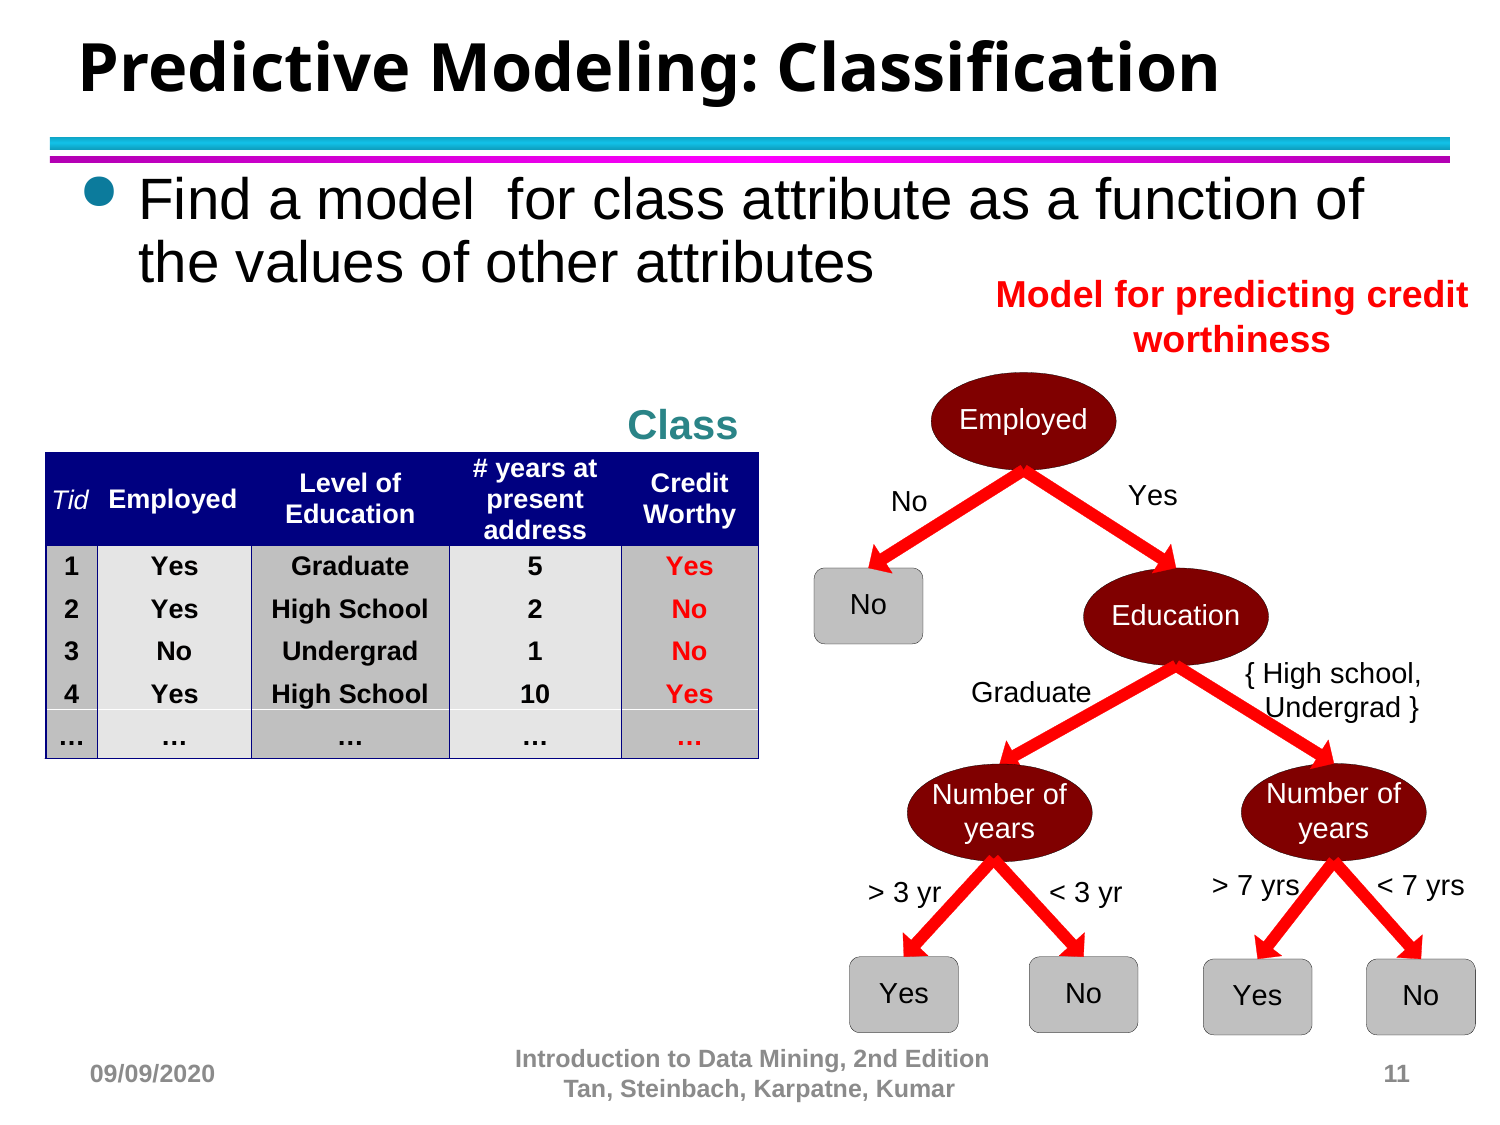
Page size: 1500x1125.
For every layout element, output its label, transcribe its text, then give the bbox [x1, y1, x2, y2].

text_box Class [612, 390, 775, 456]
picture [812, 370, 1488, 1049]
text_box Introduction to Data Mining, 2nd Edition Tan, Steinbach, Karpatne, Kumar [500, 1042, 1013, 1103]
text_box Model for predicting credit worthiness [974, 262, 1475, 368]
text_box Predictive Modeling: Classification [62, 24, 1421, 113]
text_box Find a model for class attribute as a function of the values of other attributes [67, 162, 1432, 1038]
text_box 09/09/2020 [74, 1042, 425, 1103]
picture [37, 451, 765, 774]
text_box <number> [1074, 1056, 1425, 1103]
